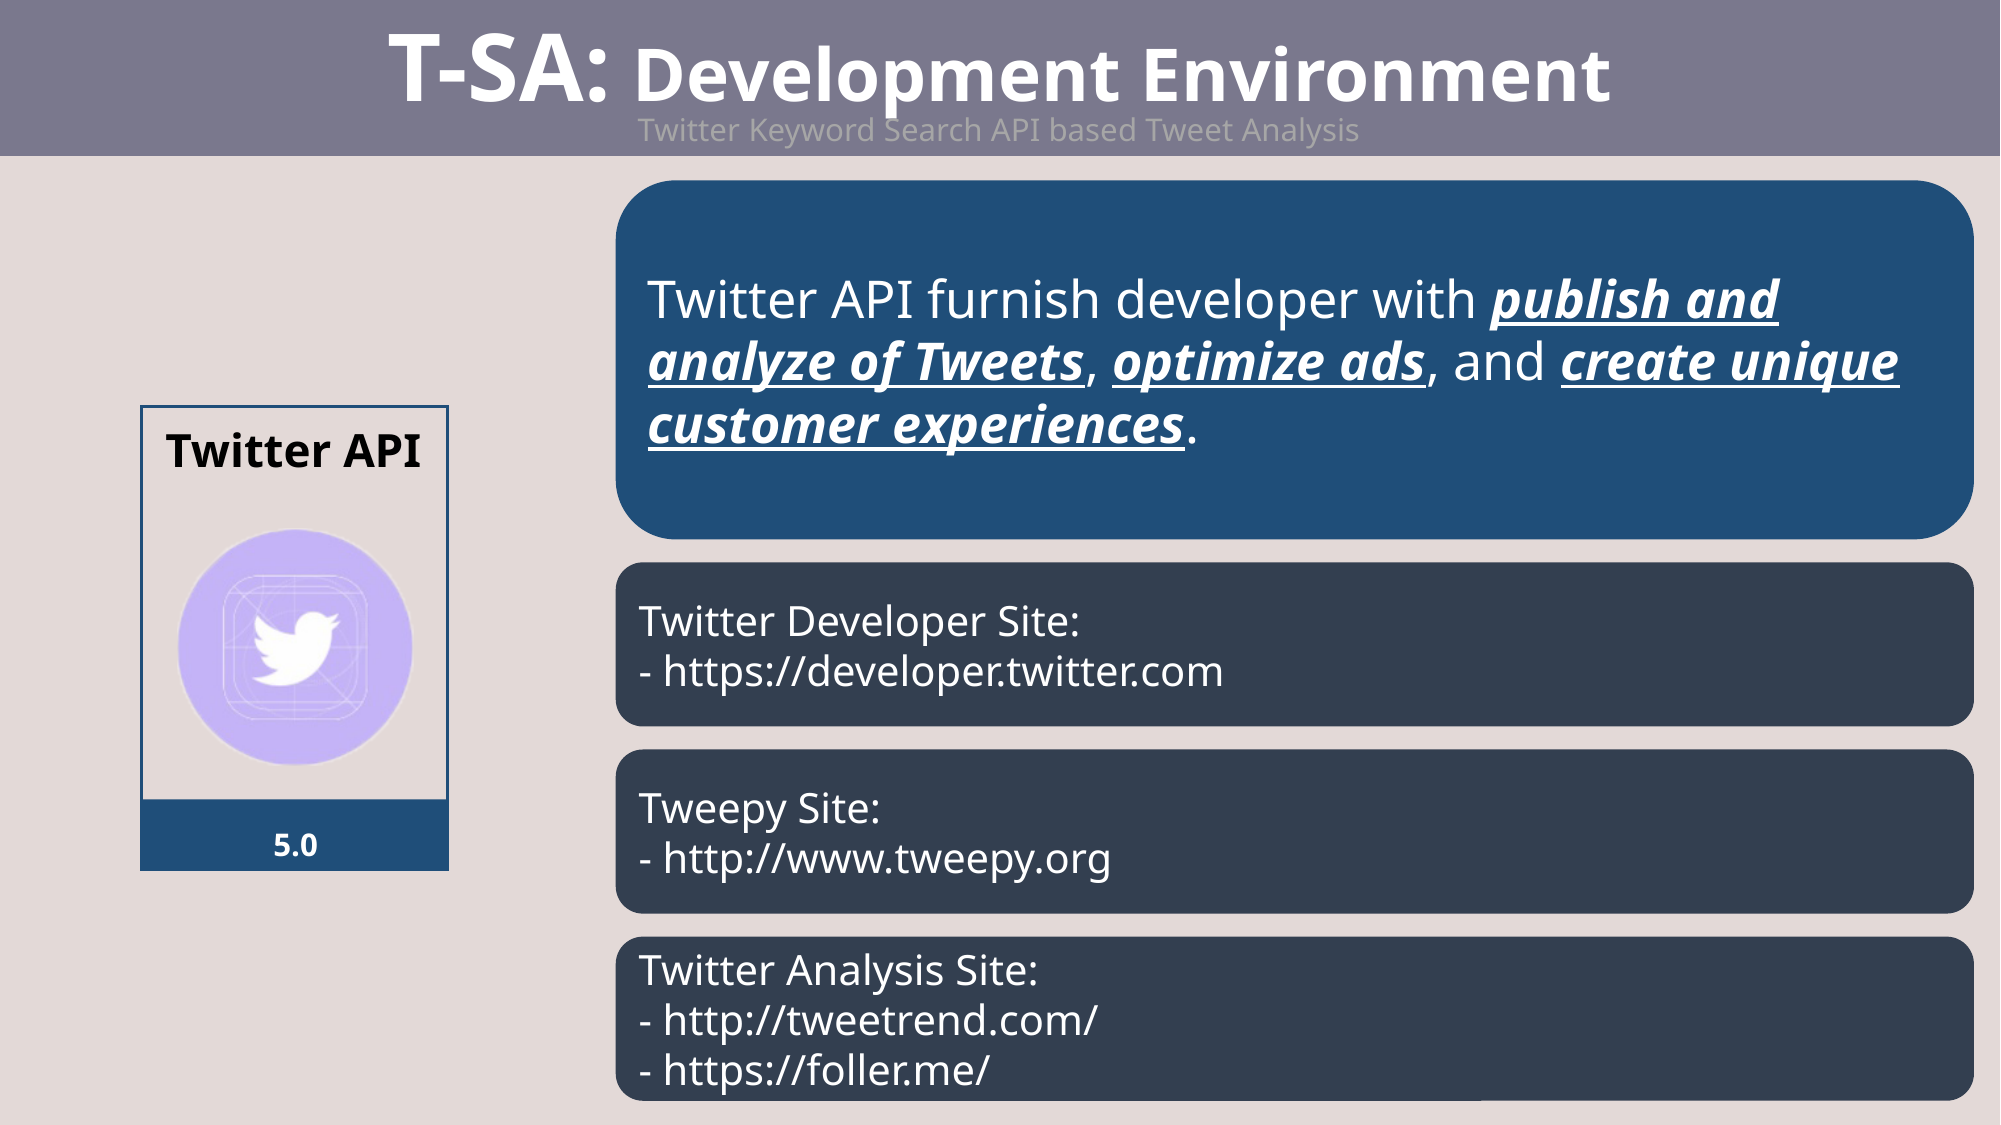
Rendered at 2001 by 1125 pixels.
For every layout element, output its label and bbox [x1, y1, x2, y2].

text_box [0, 0, 2000, 1125]
